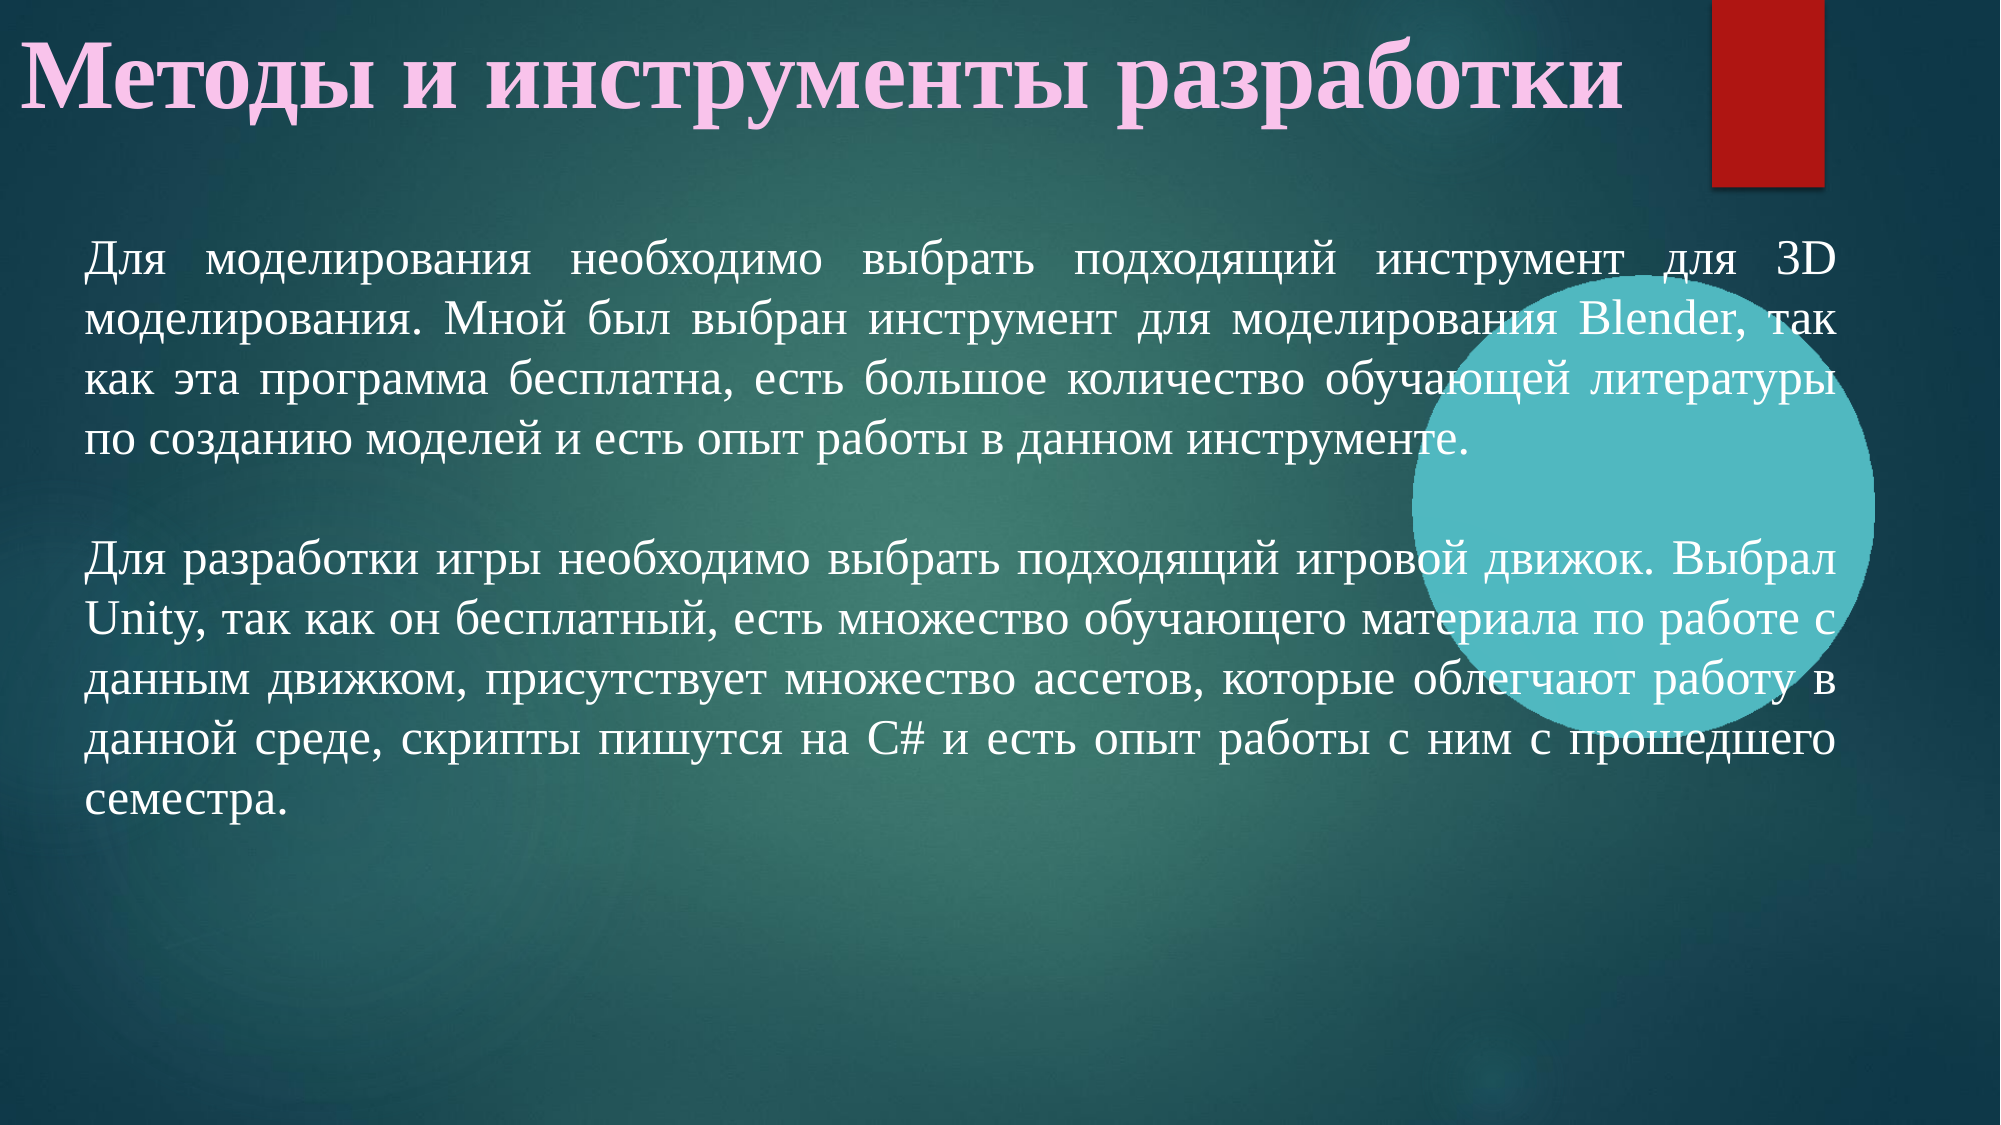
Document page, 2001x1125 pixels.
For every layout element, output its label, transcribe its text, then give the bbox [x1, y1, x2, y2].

text_box Для моделирования необходимо выбрать подходящий инструмент для 3D моделирования. Мной был выбран инструмент для моделирования Blender, так как эта программа бесплатна, есть большое количество обучающей литературы по созданию моделей и есть опыт работы в данном инструменте. Для разработки игры необходимо выбрать подходящий игровой движок. Выбрал Unity, так как он бесплатный, есть множество обучающего материала по работе с данным движком, присутствует множество ассетов, которые облегчают работу в данной среде, скрипты пишутся на C# и есть опыт работы с ним с прошедшего семестра. [84, 222, 1838, 887]
picture [0, 0, 2000, 1125]
title Методы и инструменты разработки [18, 6, 1640, 197]
